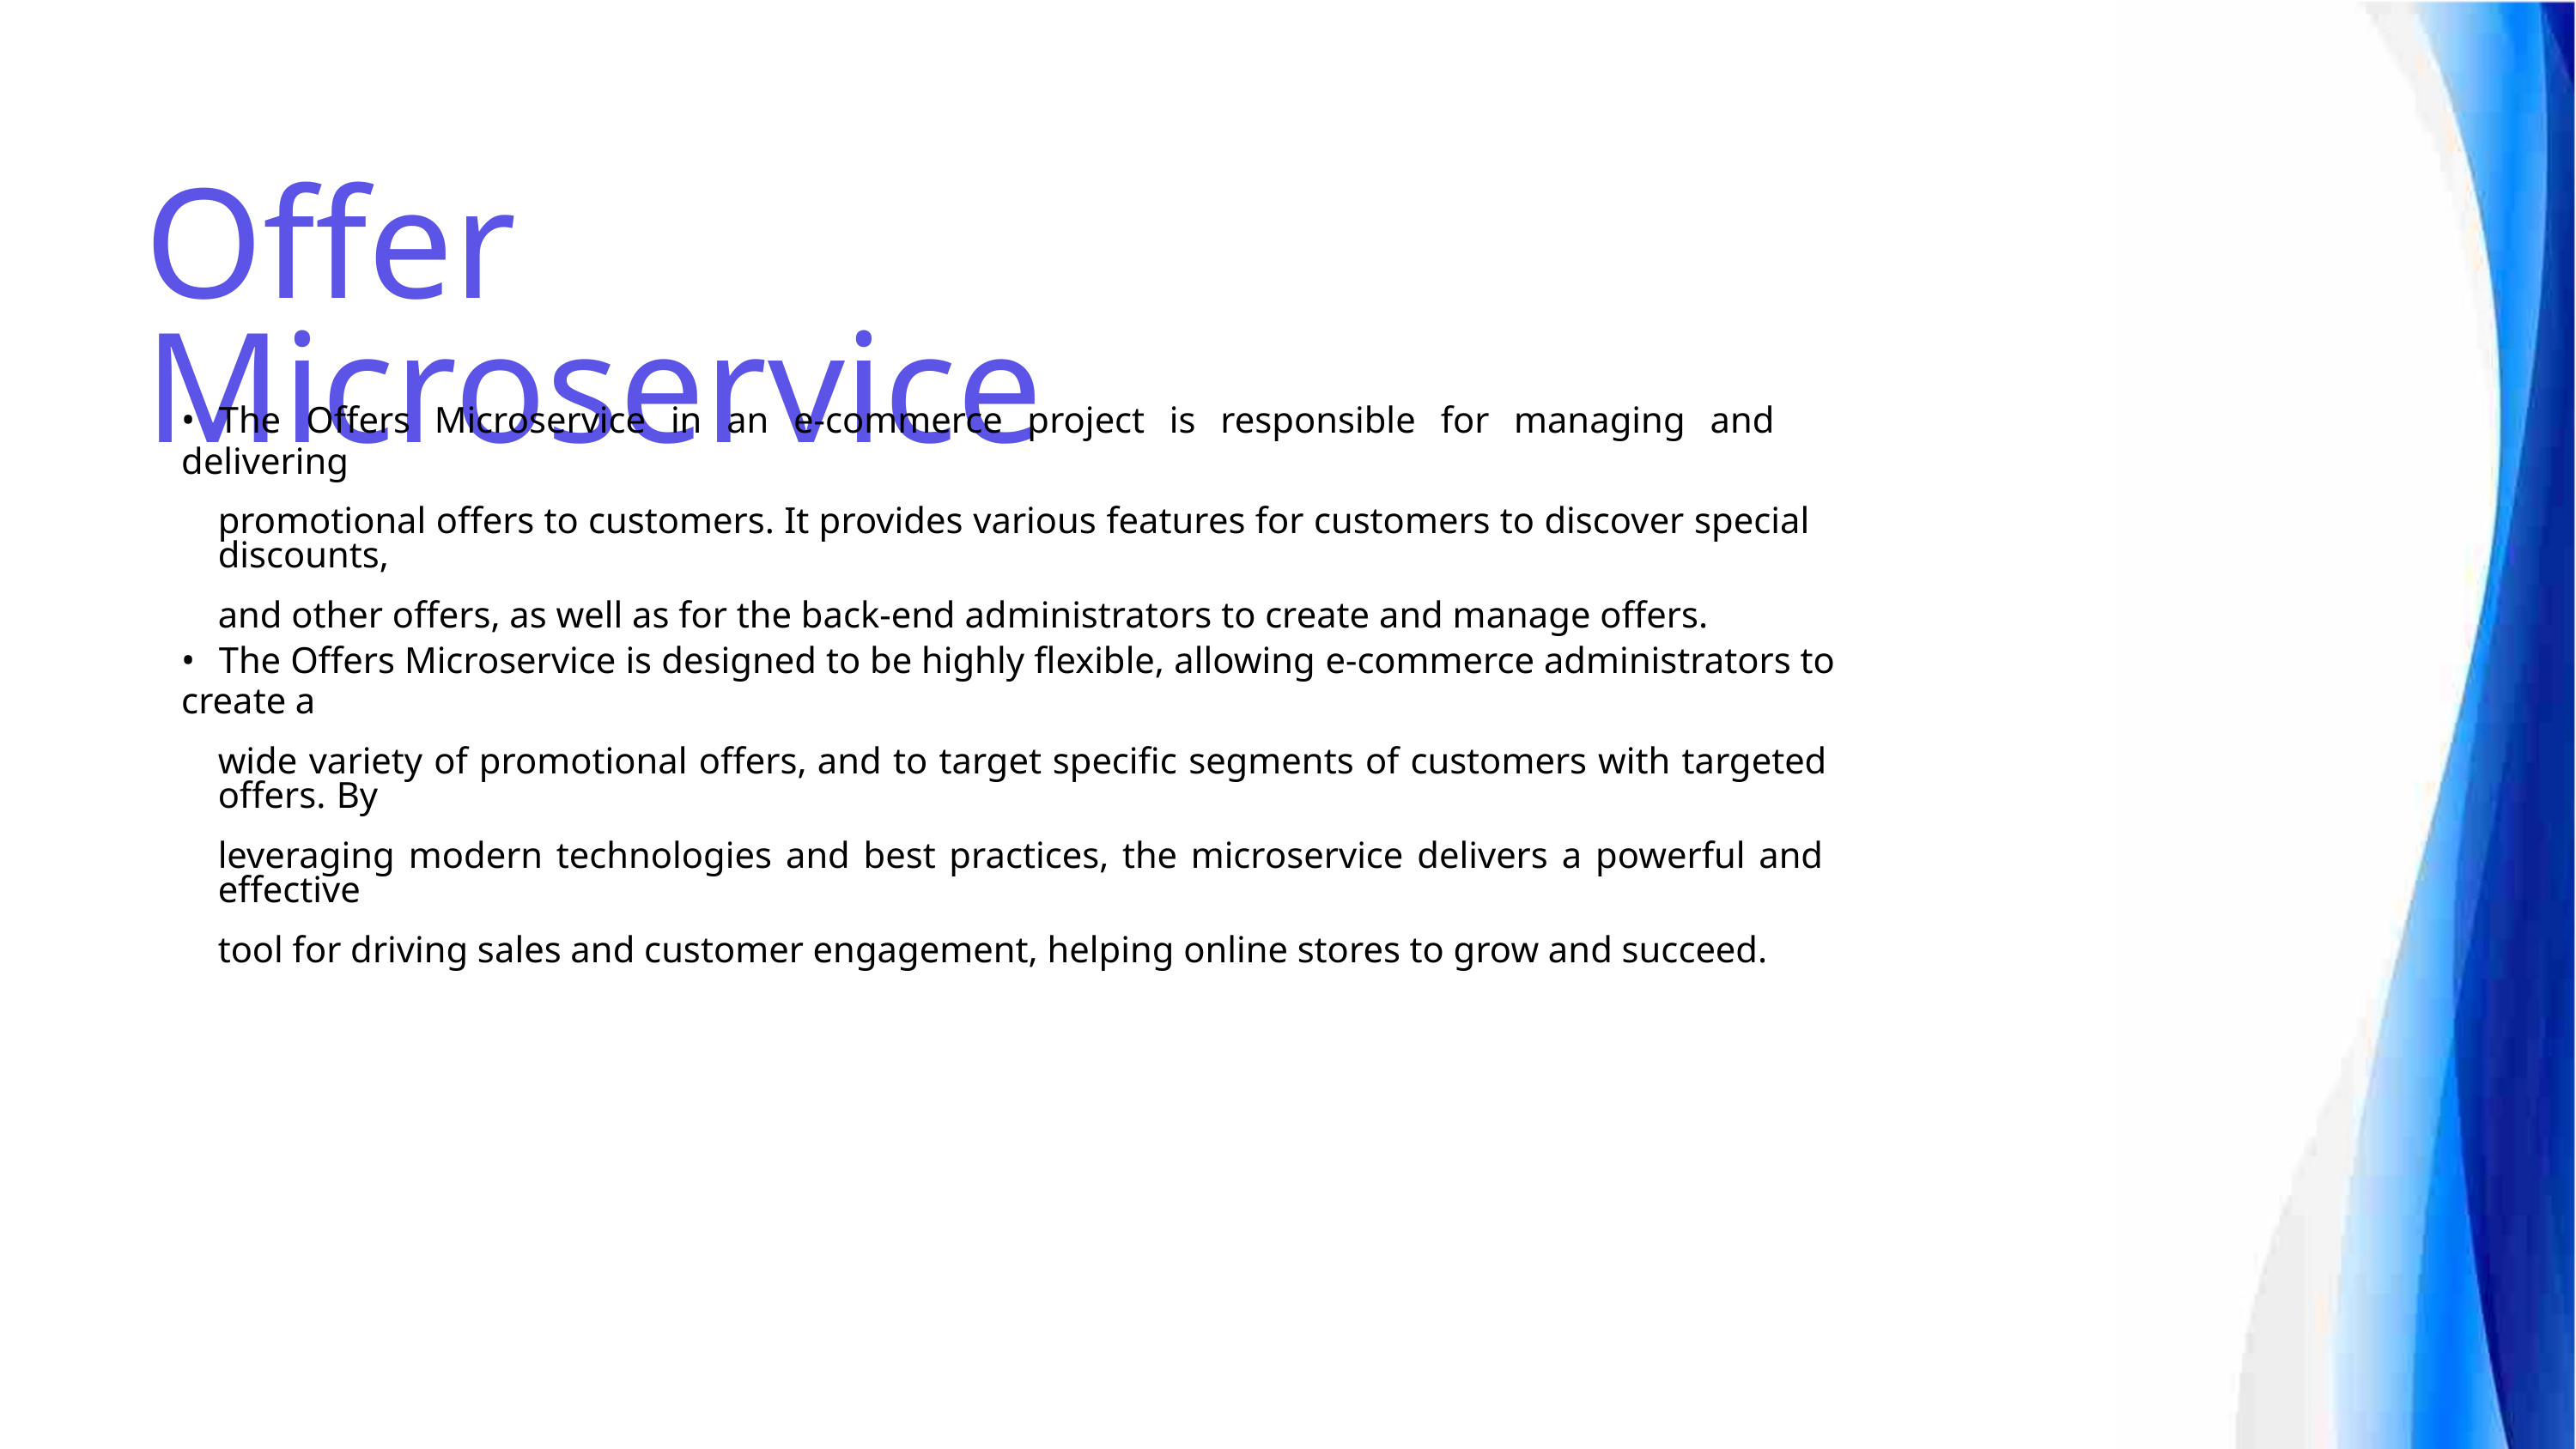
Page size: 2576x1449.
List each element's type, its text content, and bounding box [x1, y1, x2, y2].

text_box Offer Microservice [144, 184, 1400, 474]
text_box • The Offers Microservice is designed to be highly flexible, allowing e-commerce administrators to create a wide variety of promotional offers, and to target specific segments of customers with targeted offers. By leveraging modern technologies and best practices, the microservice delivers a powerful and effective tool for driving sales and customer engagement, helping online stores to grow and succeed. [181, 639, 1899, 970]
text_box [0, 0, 2576, 1449]
text_box • The Offers Microservice in an e-commerce project is responsible for managing and delivering promotional offers to customers. It provides various features for customers to discover special discounts, and other offers, as well as for the back-end administrators to create and manage offers. [181, 398, 1899, 635]
